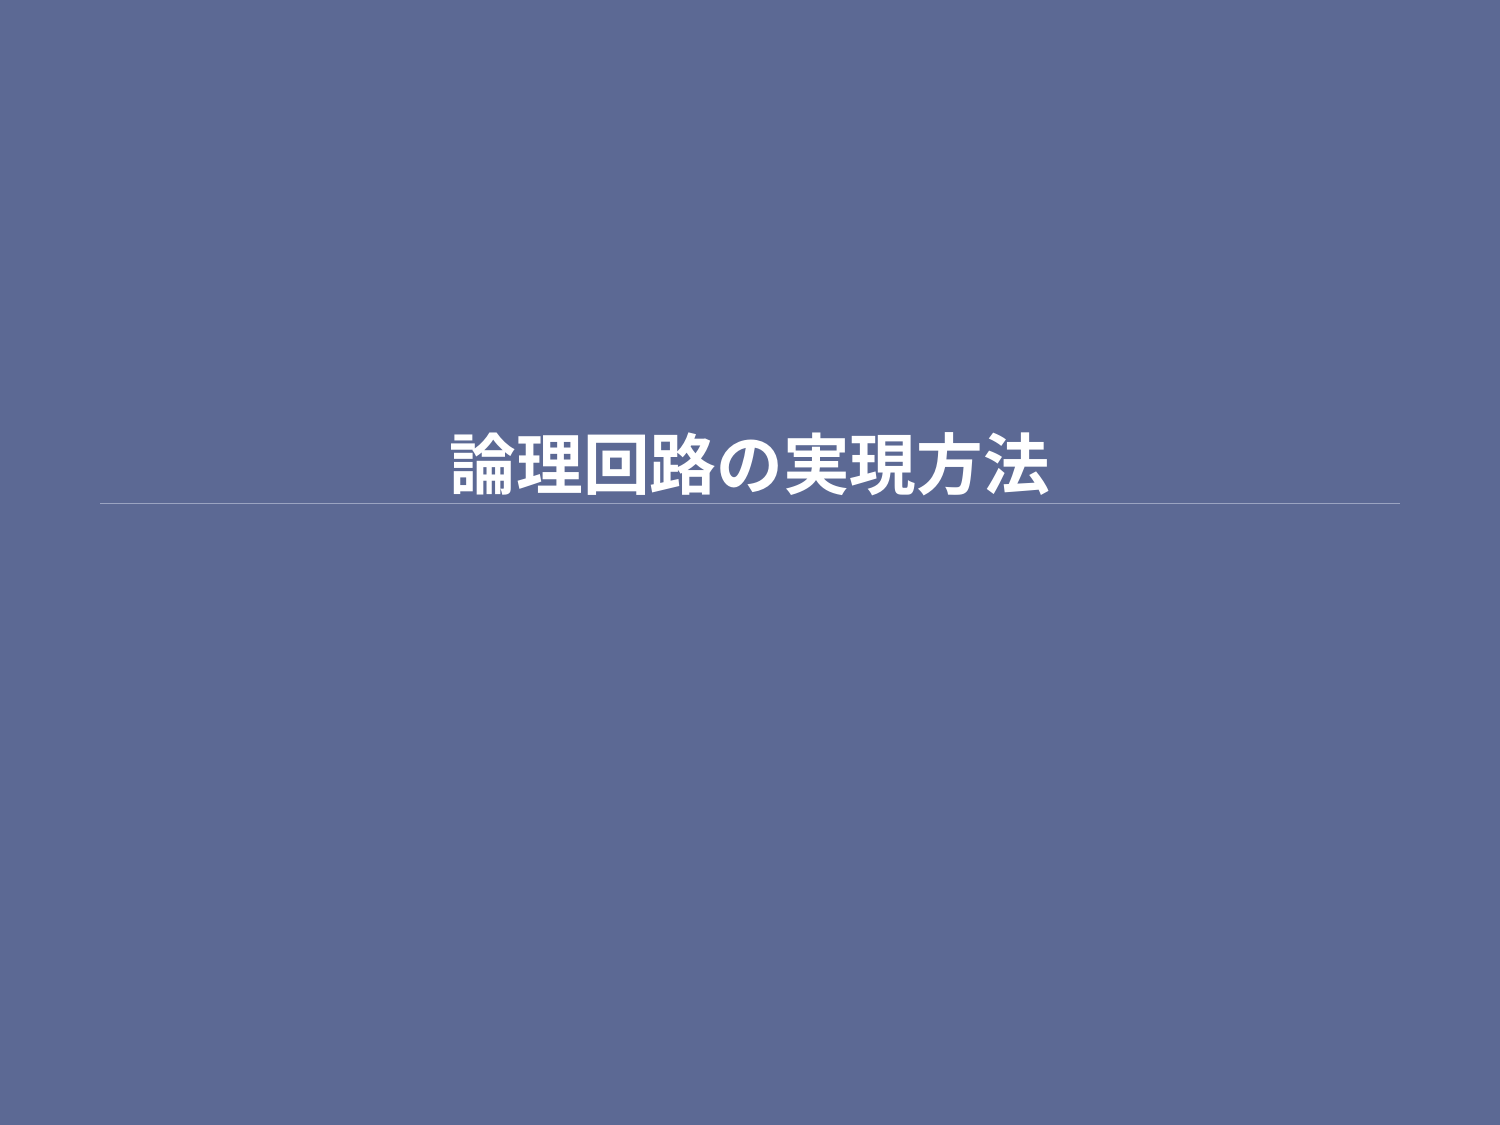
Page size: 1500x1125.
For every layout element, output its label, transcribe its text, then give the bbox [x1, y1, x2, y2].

title 論理回路の実現方法 [100, 340, 1400, 504]
